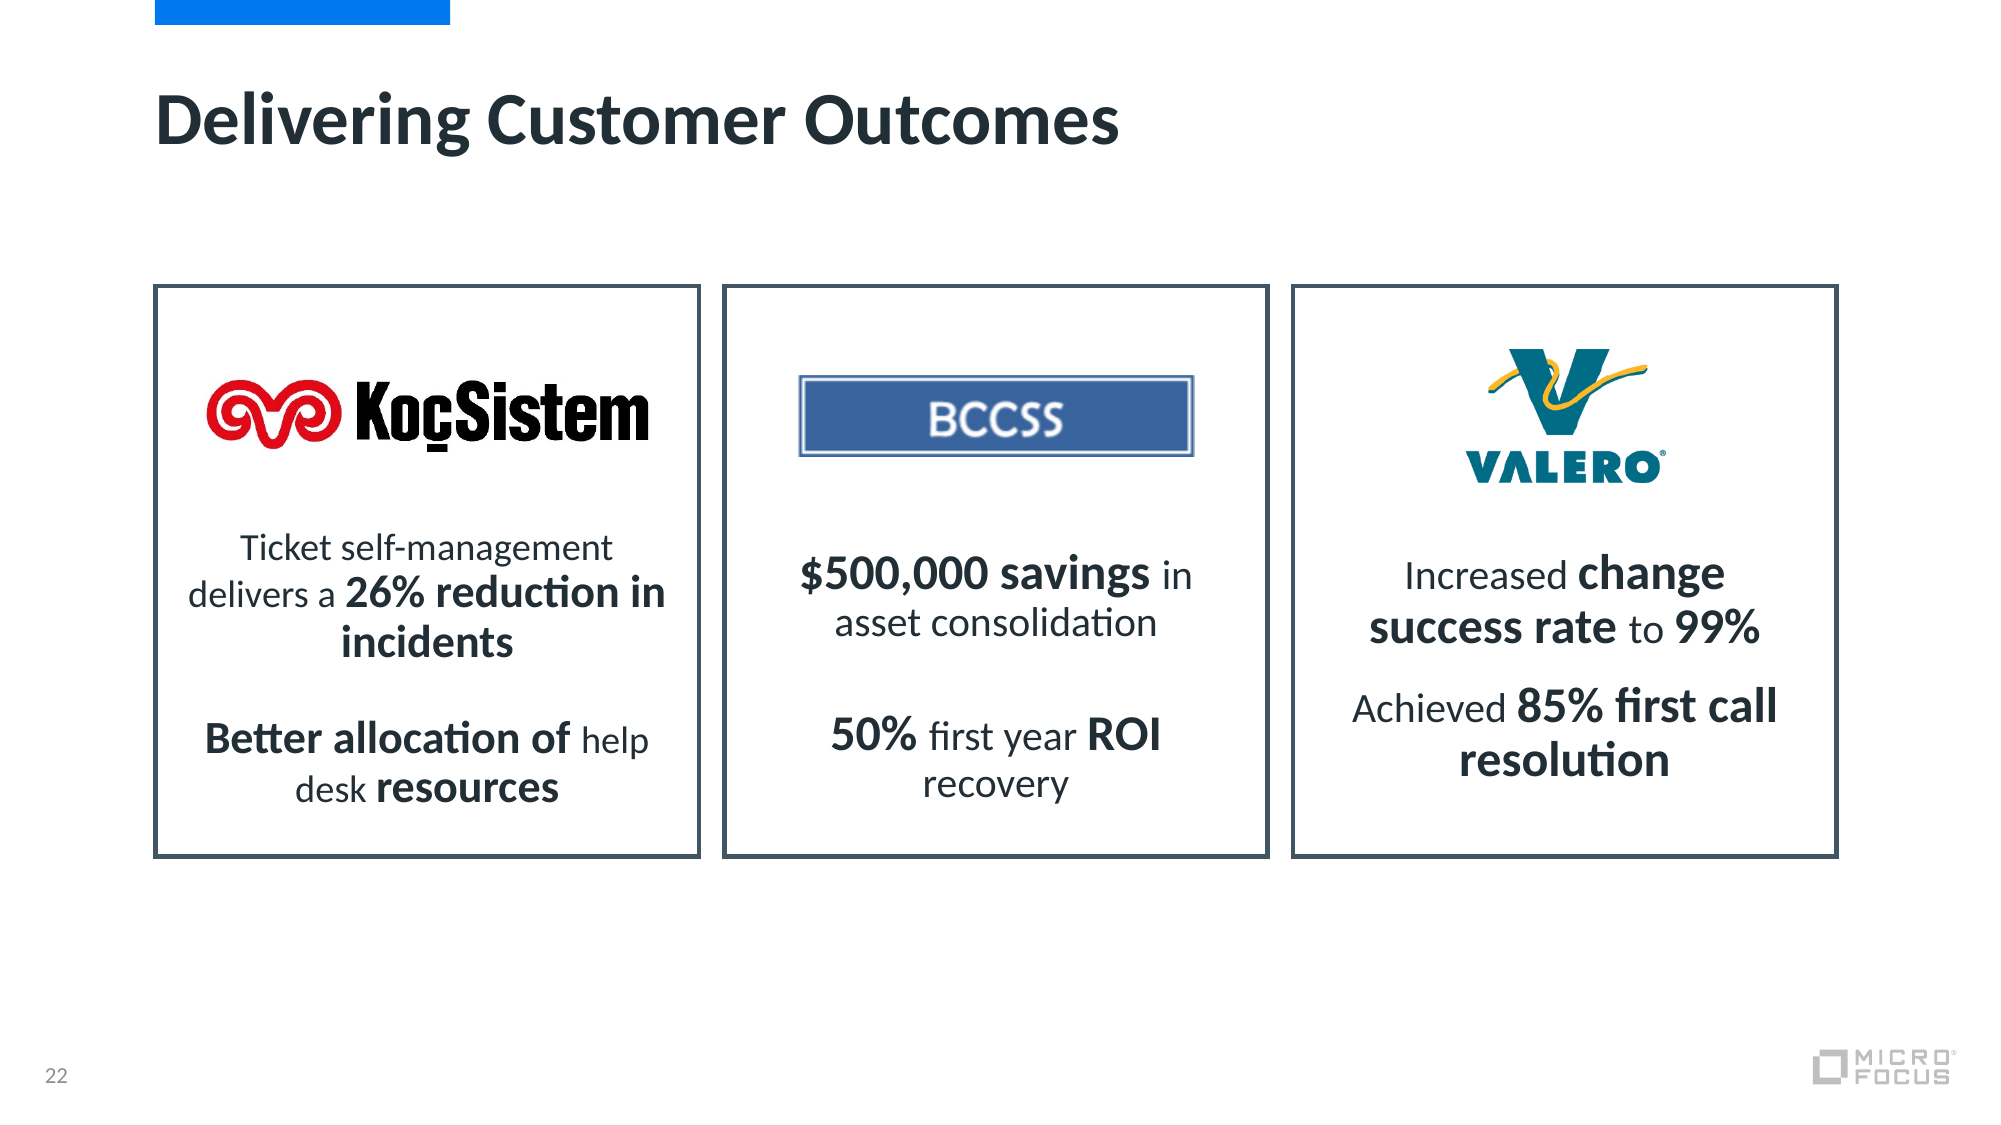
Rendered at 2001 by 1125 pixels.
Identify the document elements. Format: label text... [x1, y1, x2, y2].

text_box [723, 285, 1269, 857]
text_box Increased change success rate to 99% Achieved 85% first call resolution [1328, 298, 1802, 825]
title Delivering Customer Outcomes [155, 72, 1847, 250]
picture [1637, 460, 1648, 473]
picture [173, 313, 681, 518]
picture [797, 374, 1195, 457]
text_box Ticket self-management delivers a 26% reduction in incidents Better allocation of help desk resources [162, 298, 692, 825]
text_box $500,000 savings in asset consolidation 50% first year ROI recovery [759, 298, 1233, 825]
picture [1432, 349, 1698, 483]
slide_number 22 [30, 1051, 90, 1097]
text_box [1292, 285, 1838, 857]
picture [1603, 475, 1608, 483]
text_box [154, 285, 700, 857]
picture [1511, 469, 1520, 483]
